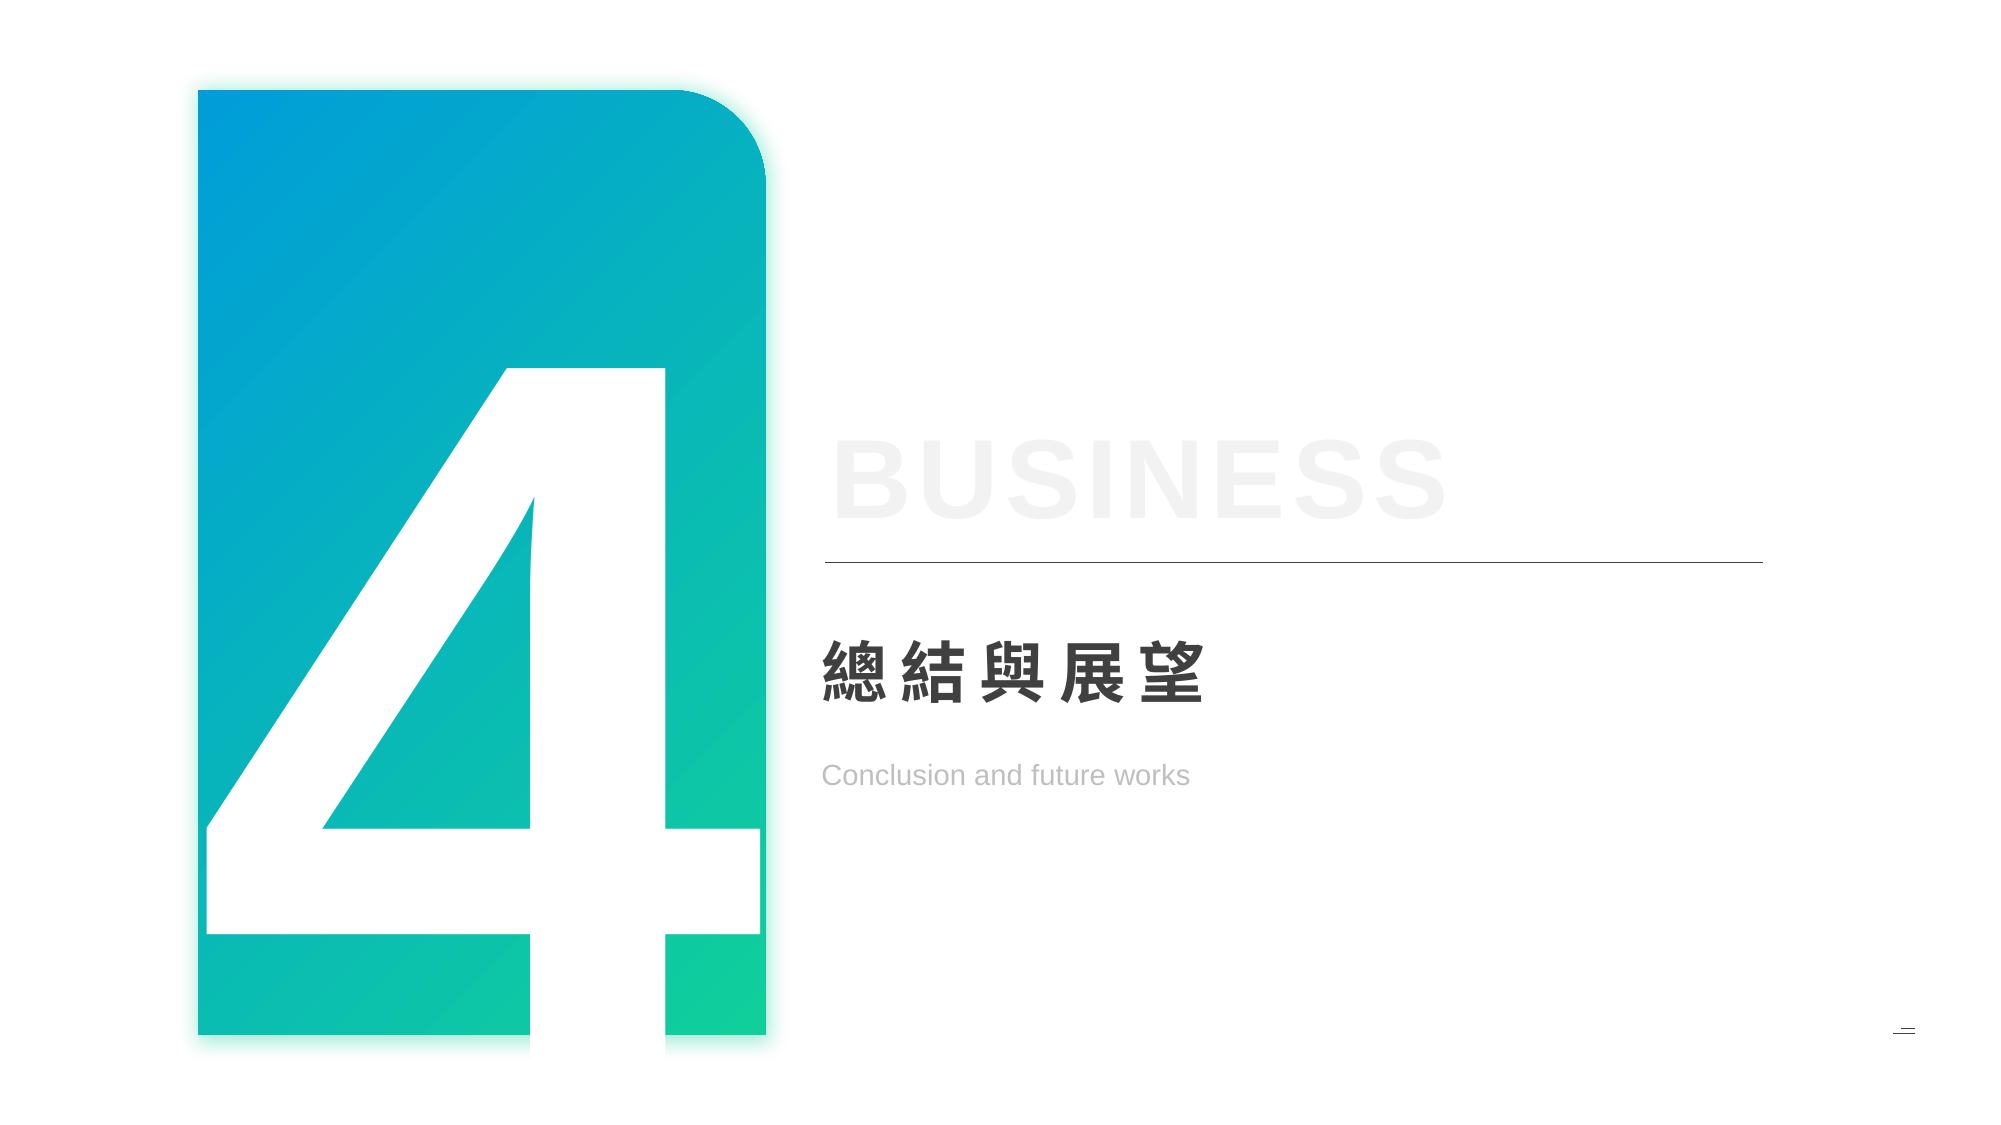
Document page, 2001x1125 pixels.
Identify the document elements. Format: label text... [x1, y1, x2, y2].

list 總結與展望 [806, 632, 1295, 721]
list Conclusion and future works [806, 752, 1208, 800]
list 4 [176, 38, 788, 1125]
